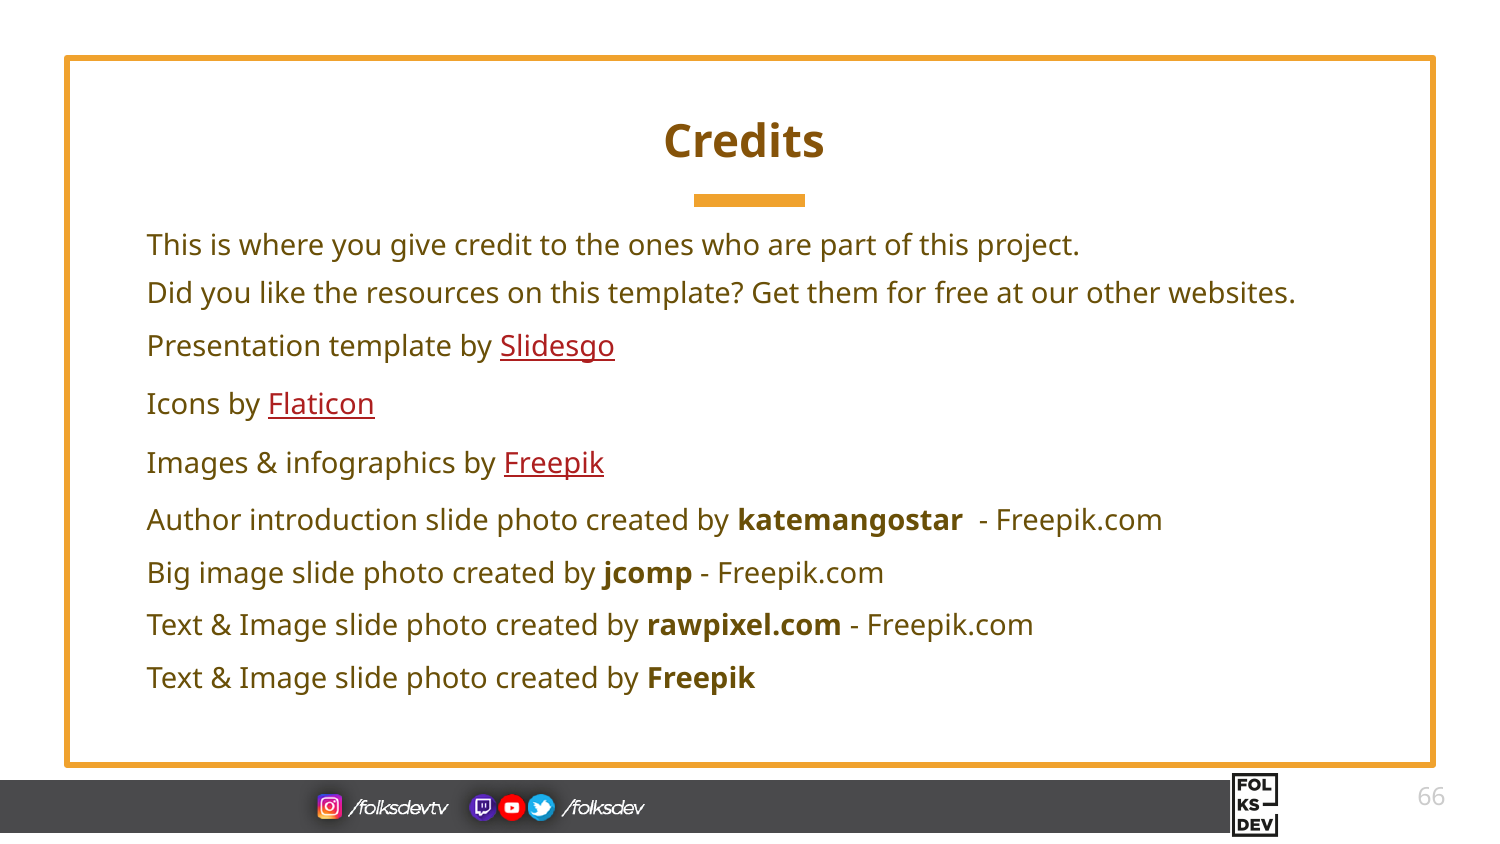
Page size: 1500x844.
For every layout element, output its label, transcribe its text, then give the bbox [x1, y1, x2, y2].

picture [0, 773, 1279, 837]
title Credits [457, 97, 1032, 183]
slide_number 66 [1402, 764, 1493, 830]
list This is where you give credit to the ones who are part of this project. Did you like the resources on this template? Get them for free at our other websites. Presentation template by Slidesgo Icons by Flaticon Images & infographics by Freepik Author introduction slide photo created by katemangostar - Freepik.com Big image slide photo created by jcomp - Freepik.com Text & Image slide photo created by rawpixel.com - Freepik.com Text & Image slide photo created by Freepik [131, 211, 1369, 729]
